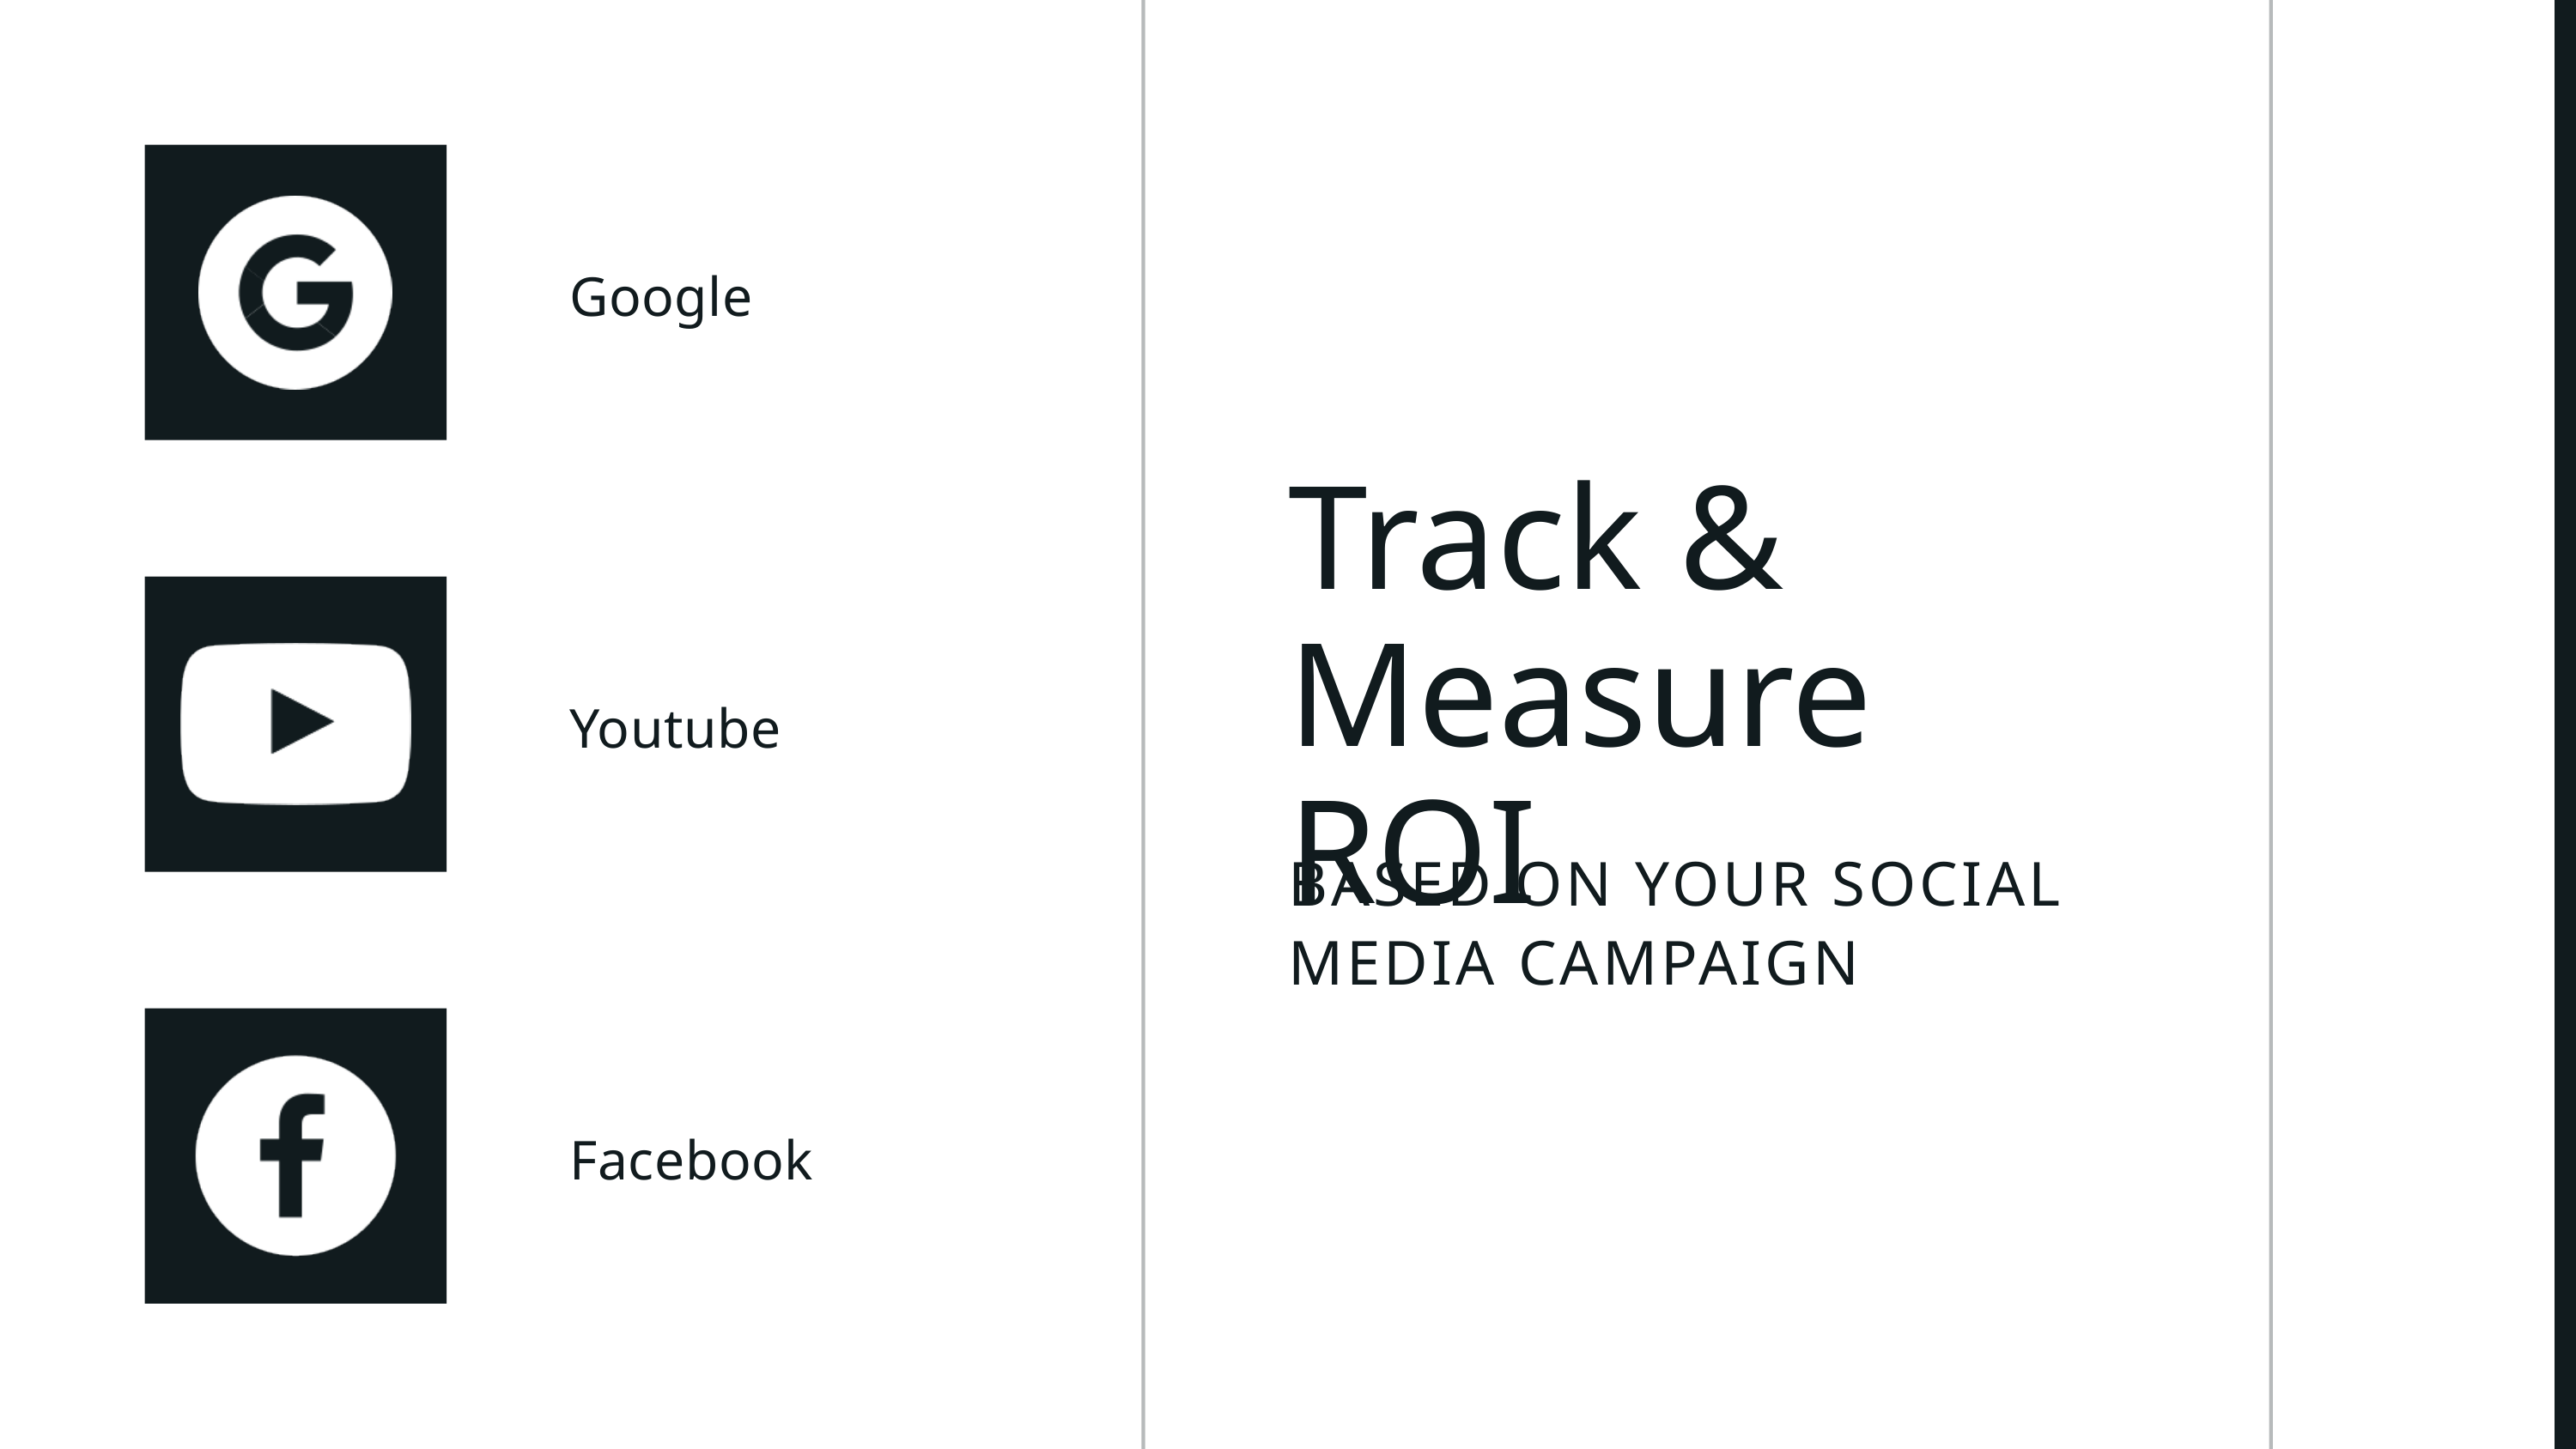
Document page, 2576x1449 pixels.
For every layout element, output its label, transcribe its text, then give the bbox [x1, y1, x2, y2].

text_box [144, 576, 447, 872]
picture [180, 643, 411, 805]
text_box [144, 144, 447, 440]
text_box [2555, 0, 2576, 1449]
text_box [2269, 0, 2273, 1449]
text_box Google [569, 252, 1038, 328]
picture [191, 1052, 400, 1260]
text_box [1287, 452, 2127, 996]
text_box Facebook [569, 1115, 1038, 1191]
text_box [1141, 0, 1145, 1449]
text_box [144, 1008, 447, 1304]
text_box Youtube [569, 683, 1038, 760]
picture [198, 195, 393, 390]
